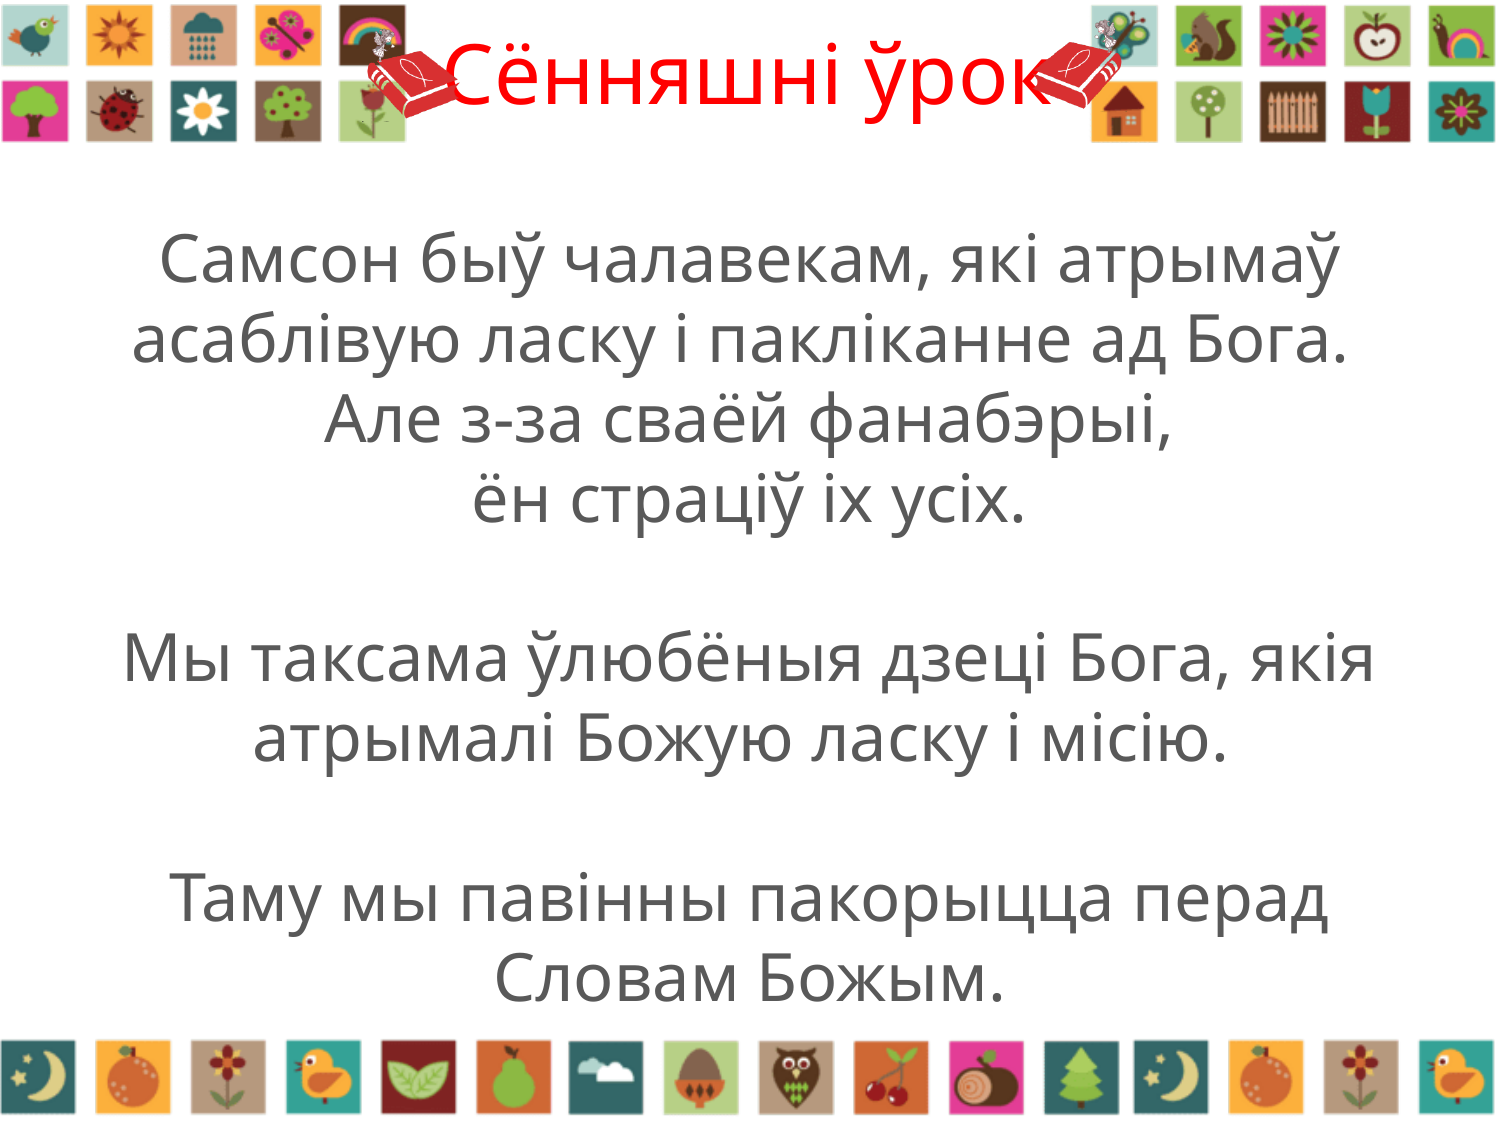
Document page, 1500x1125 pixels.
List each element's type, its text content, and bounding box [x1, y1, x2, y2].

text_box Самсон быў чалавекам, які атрымаў асаблівую ласку і пакліканне ад Бога. Але з-за сваёй фанабэрыі, ён страціў іх усіх. Мы таксама ўлюбёныя дзеці Бога, якія атрымалі Божую ласку і місію. Таму мы павінны пакорыцца перад Словам Божым. [76, 208, 1424, 1023]
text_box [0, 1028, 1500, 1118]
text_box Сённяшні ўрок [489, 13, 1078, 129]
picture [999, 3, 1500, 150]
picture [0, 3, 492, 150]
